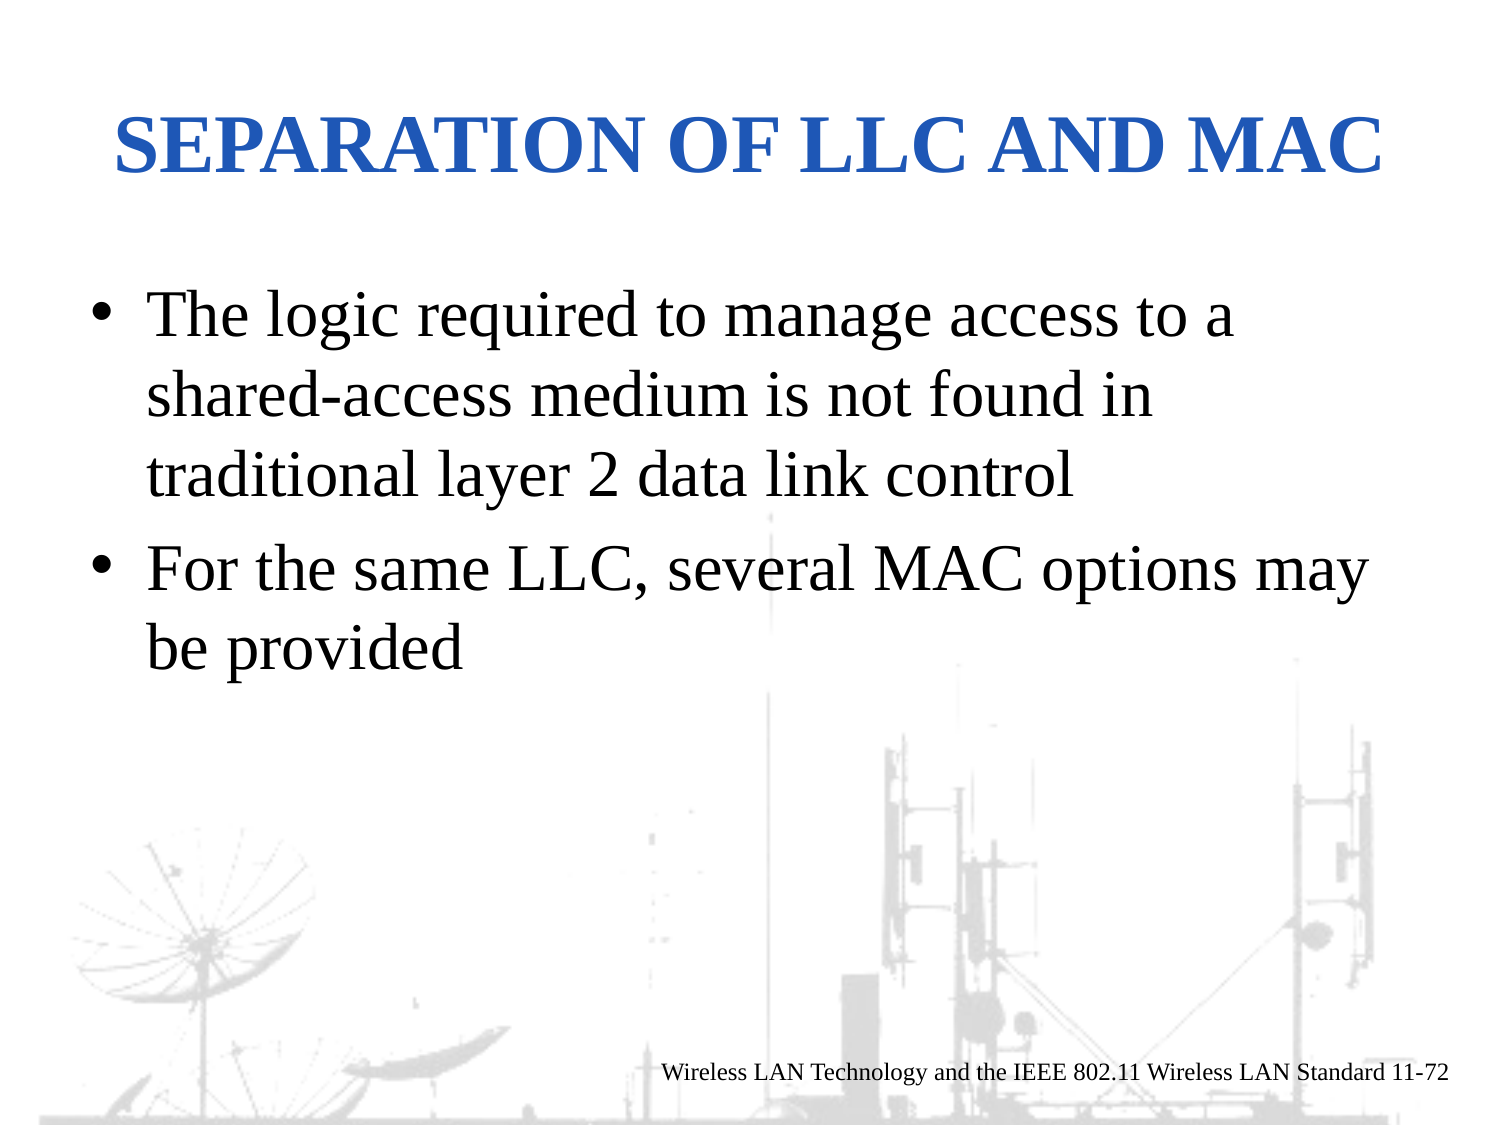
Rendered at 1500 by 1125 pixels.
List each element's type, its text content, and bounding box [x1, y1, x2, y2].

list The logic required to manage access to a shared-access medium is not found in traditional layer 2 data link control For the same LLC, several MAC options may be provided [75, 262, 1425, 1005]
title Separation of LLC and MAC [75, 45, 1425, 233]
text_box Wireless LAN Technology and the IEEE 802.11 Wireless LAN Standard 11-72 [623, 1040, 1465, 1101]
